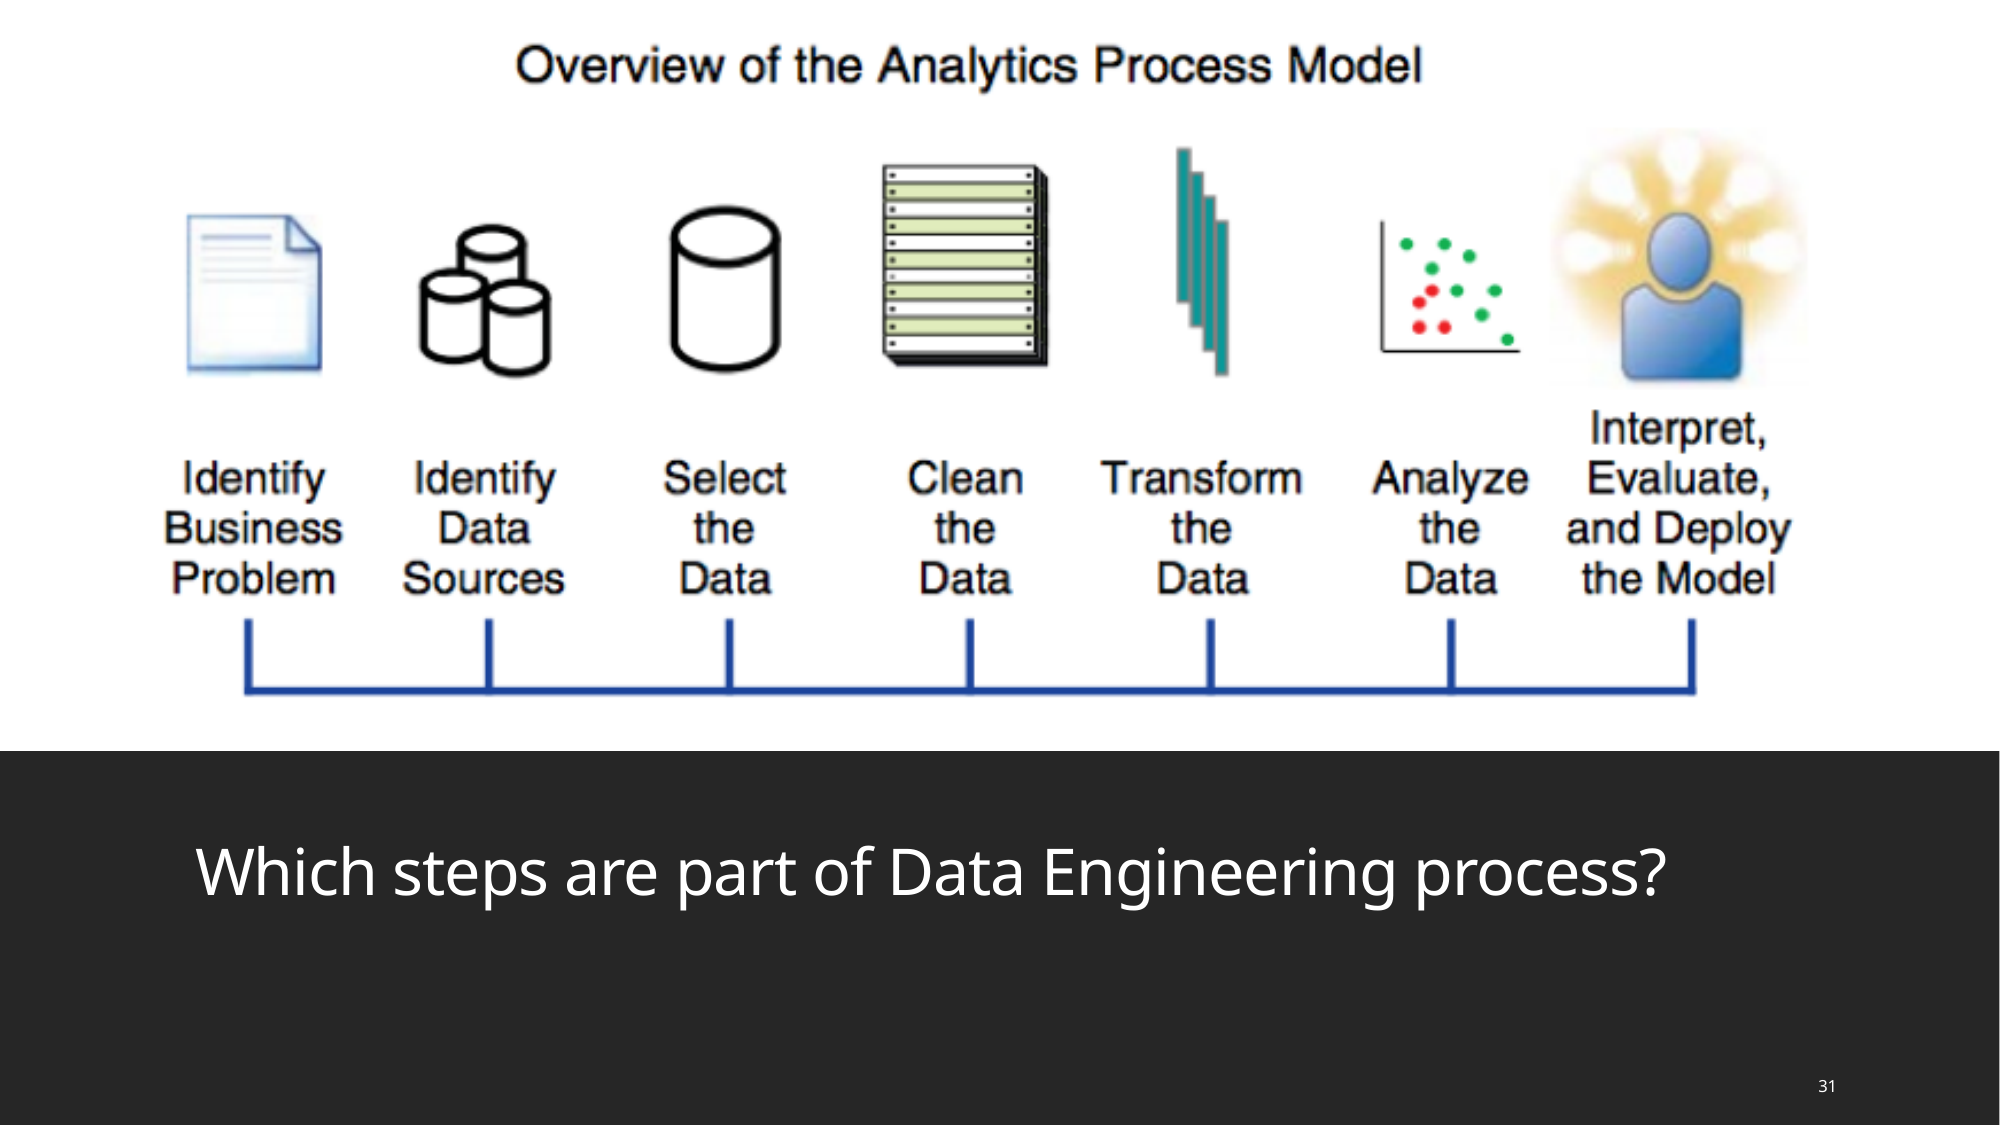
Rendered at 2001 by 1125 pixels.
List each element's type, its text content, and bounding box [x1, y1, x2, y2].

slide_number 31 [1803, 1057, 1932, 1118]
title Which steps are part of Data Engineering process? [180, 787, 1839, 910]
picture [58, 6, 1932, 698]
